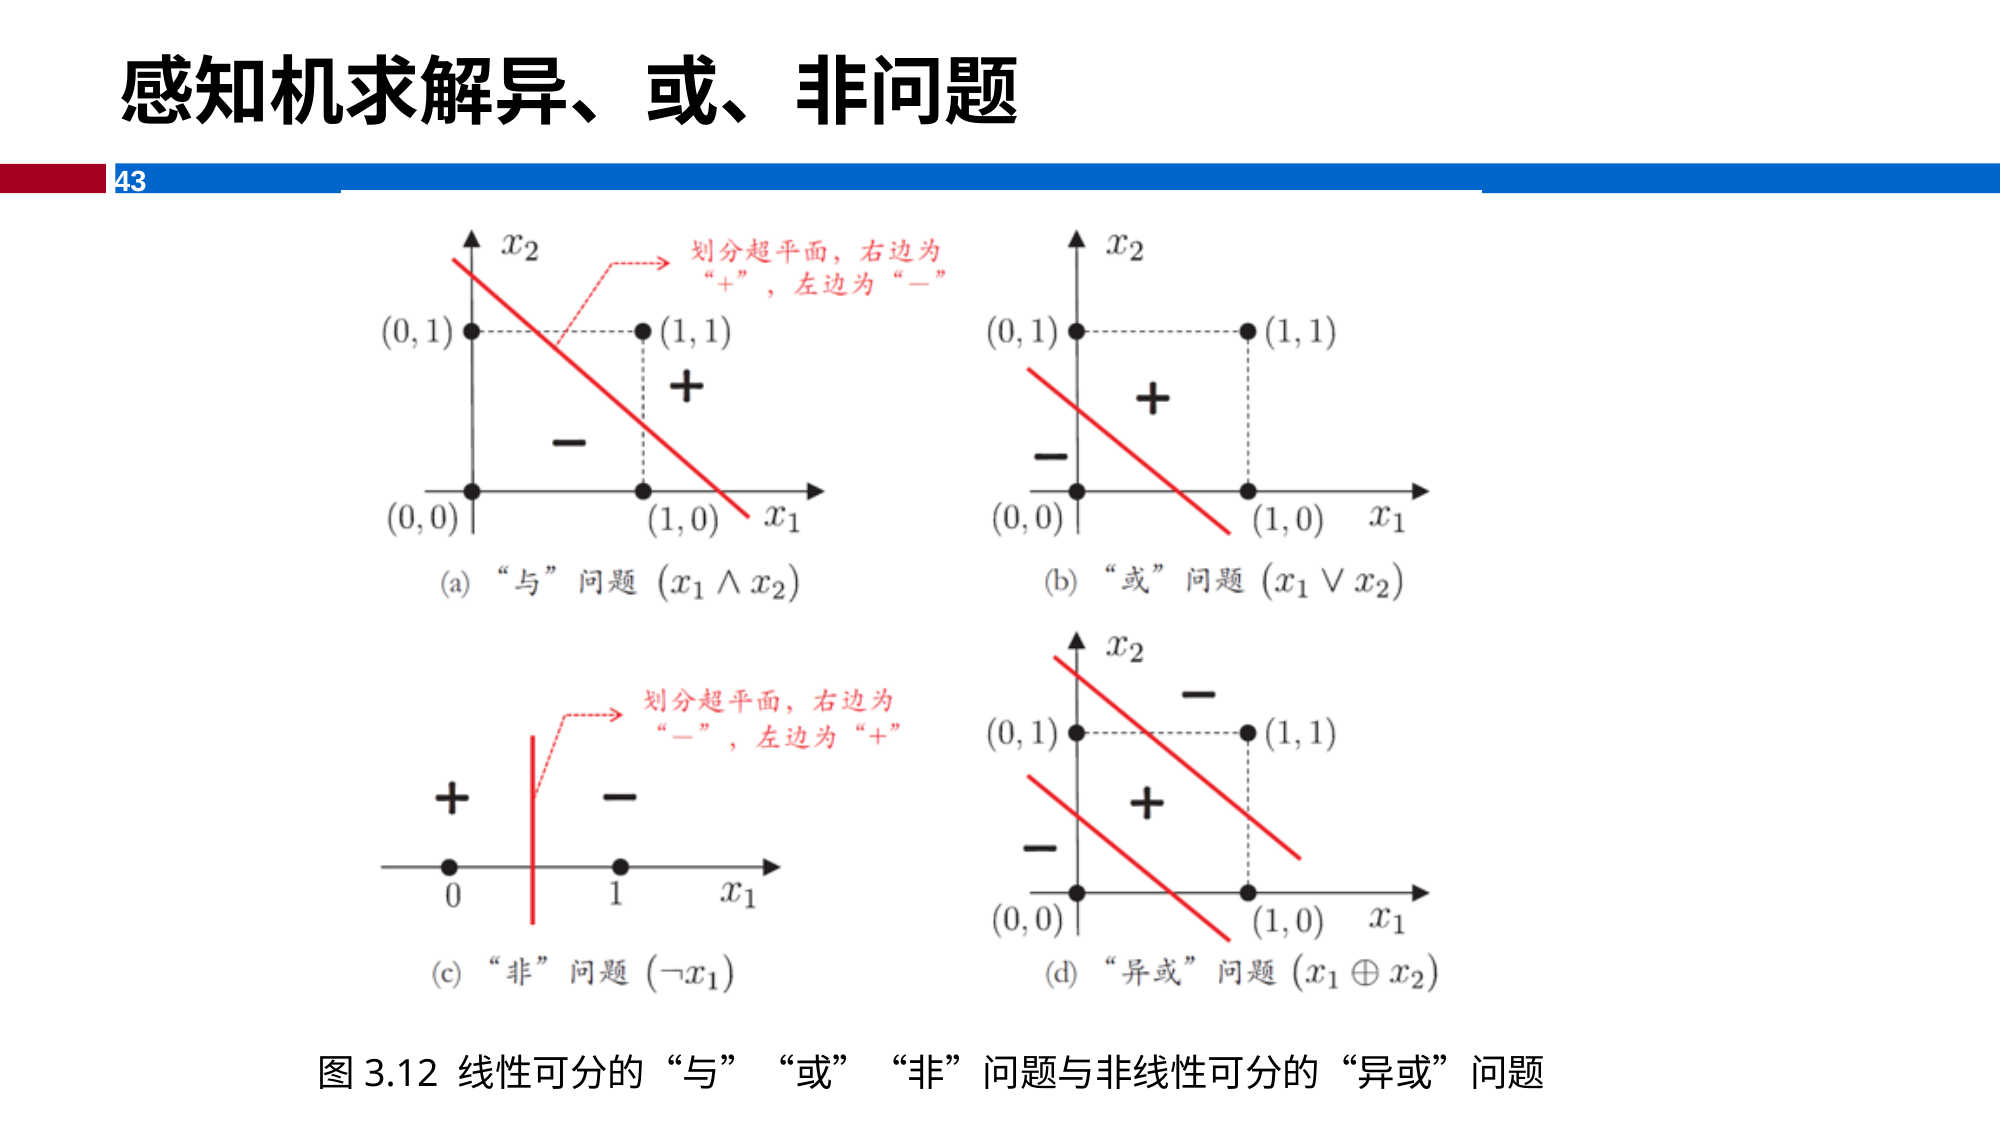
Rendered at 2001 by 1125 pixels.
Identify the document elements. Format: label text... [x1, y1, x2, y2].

picture [341, 190, 1482, 1024]
title 感知机求解异、或、非问题 [104, 24, 1574, 154]
text_box 图3.12 线性可分的“与”“或”“非”问题与非线性可分的“异或”问题 [302, 1041, 1560, 1102]
